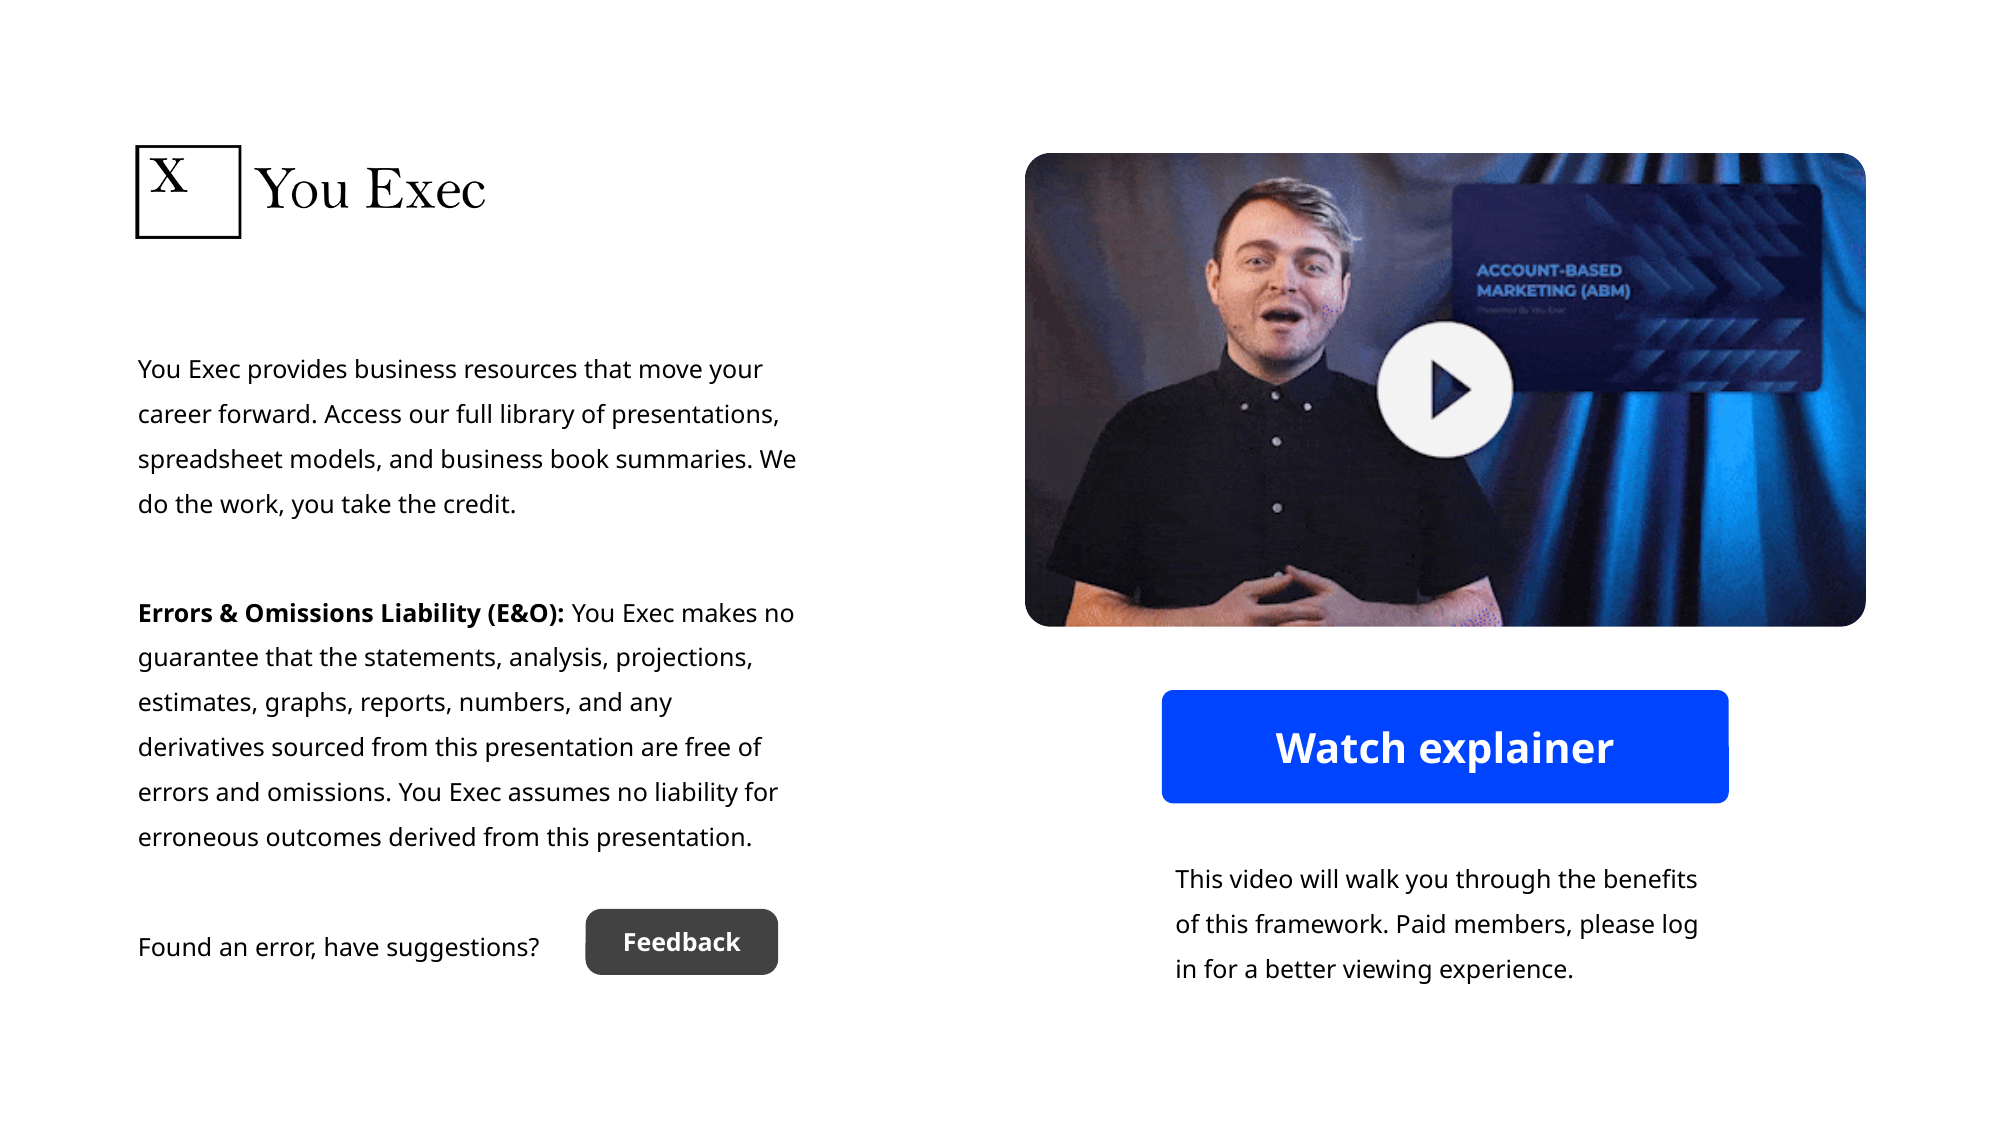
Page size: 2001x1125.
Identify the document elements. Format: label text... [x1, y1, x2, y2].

text_box Watch explainer [1161, 690, 1729, 804]
picture [126, 137, 519, 251]
text_box Found an error, have suggestions? [123, 908, 586, 969]
picture [1024, 152, 1866, 627]
text_box This video will walk you through the benefits of this framework. Paid members, please log in for a better viewing experience. [1160, 841, 1728, 991]
text_box Errors & Omissions Liability (E&O): You Exec makes no guarantee that the statements, analysis, projections, estimates, graphs, reports, numbers, and any derivatives sourced from this presentation are free of errors and omissions. You Exec assumes no liability for erroneous outcomes derived from this presentation. [123, 574, 815, 859]
text_box Feedback [586, 908, 779, 975]
text_box You Exec provides business resources that move your career forward. Access our full library of presentations, spreadsheet models, and business book summaries. We do the work, you take the credit. [123, 331, 815, 526]
